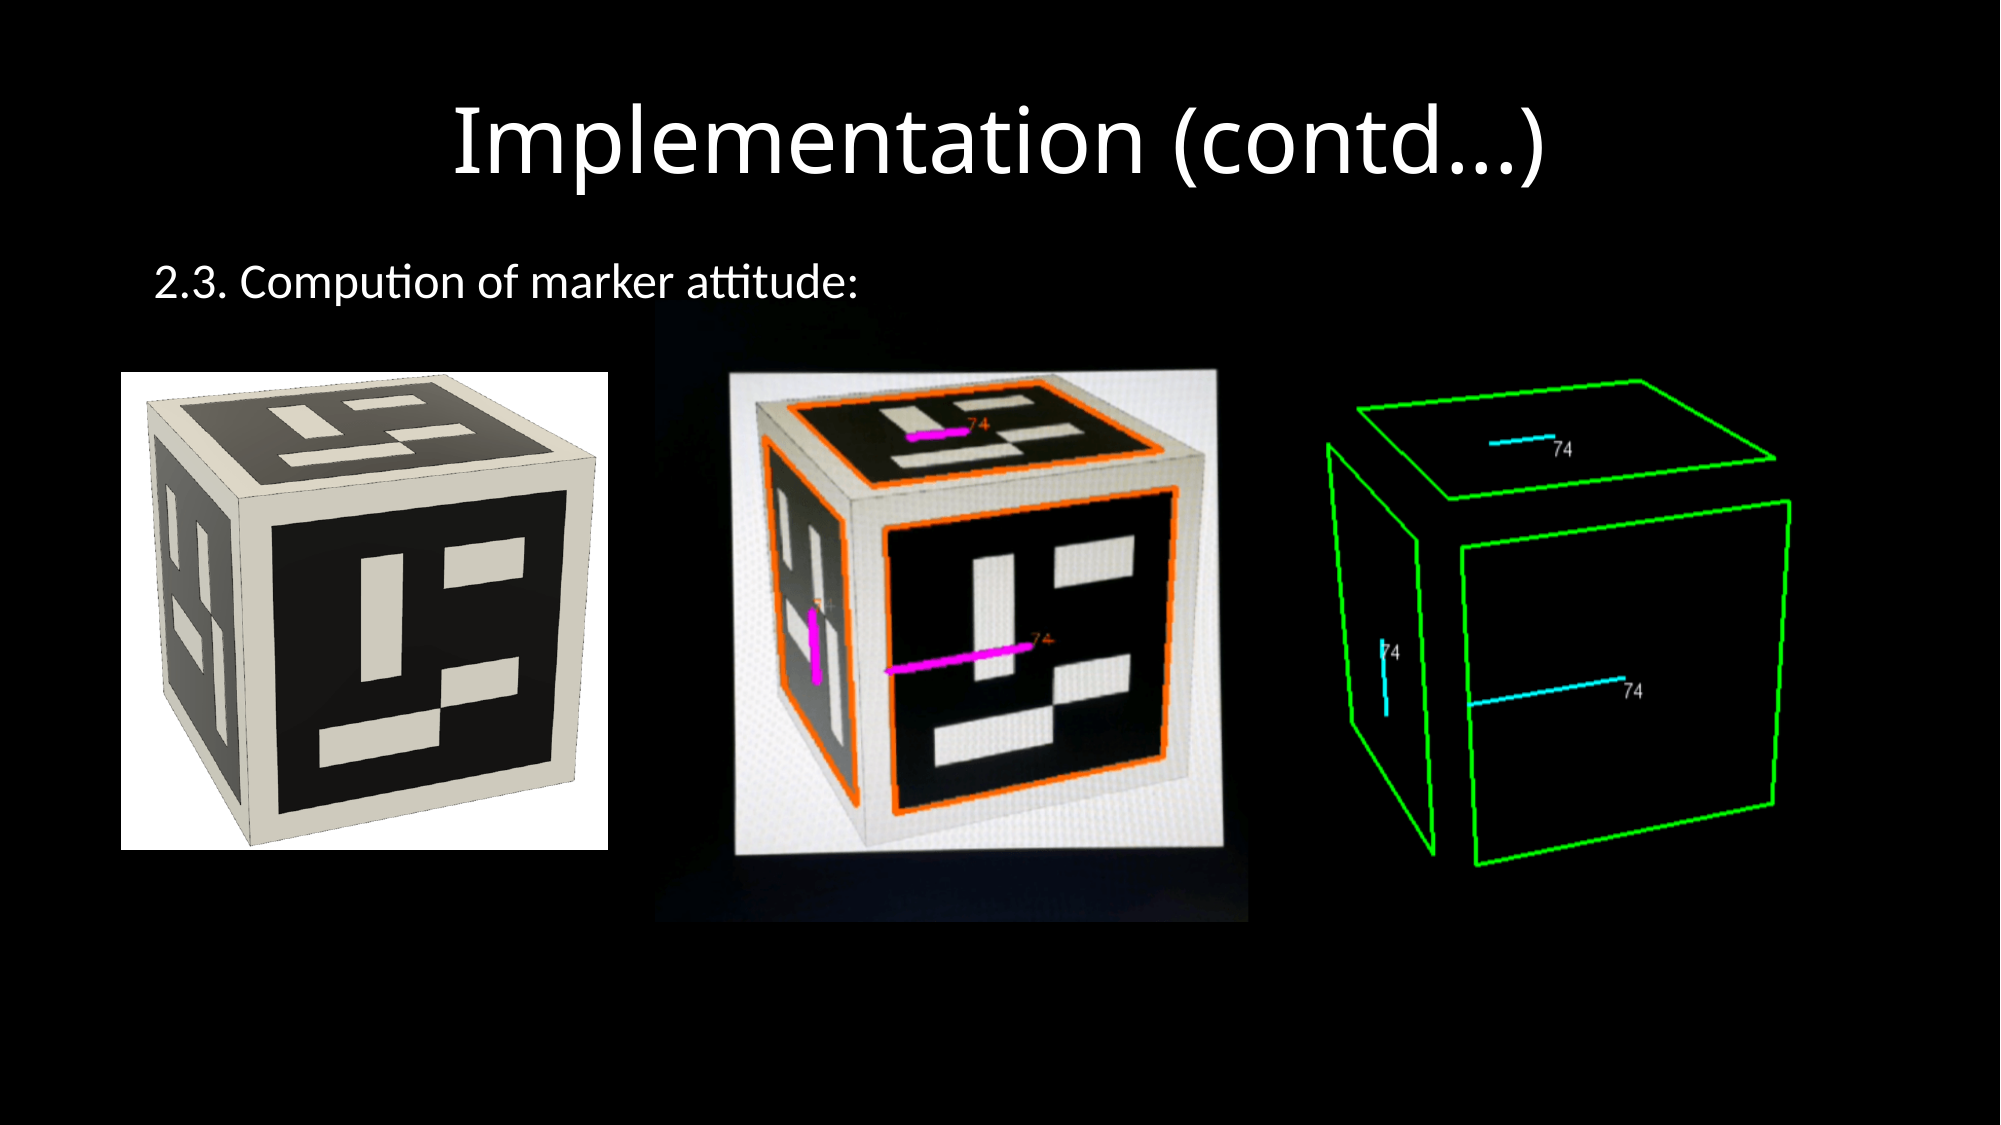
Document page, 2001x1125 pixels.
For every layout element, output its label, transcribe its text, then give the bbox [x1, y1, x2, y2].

text_box 2.3. Compution of marker attitude: [138, 241, 876, 317]
picture [121, 372, 608, 850]
title Implementation (contd...) [137, 35, 1863, 253]
picture [655, 294, 1878, 928]
